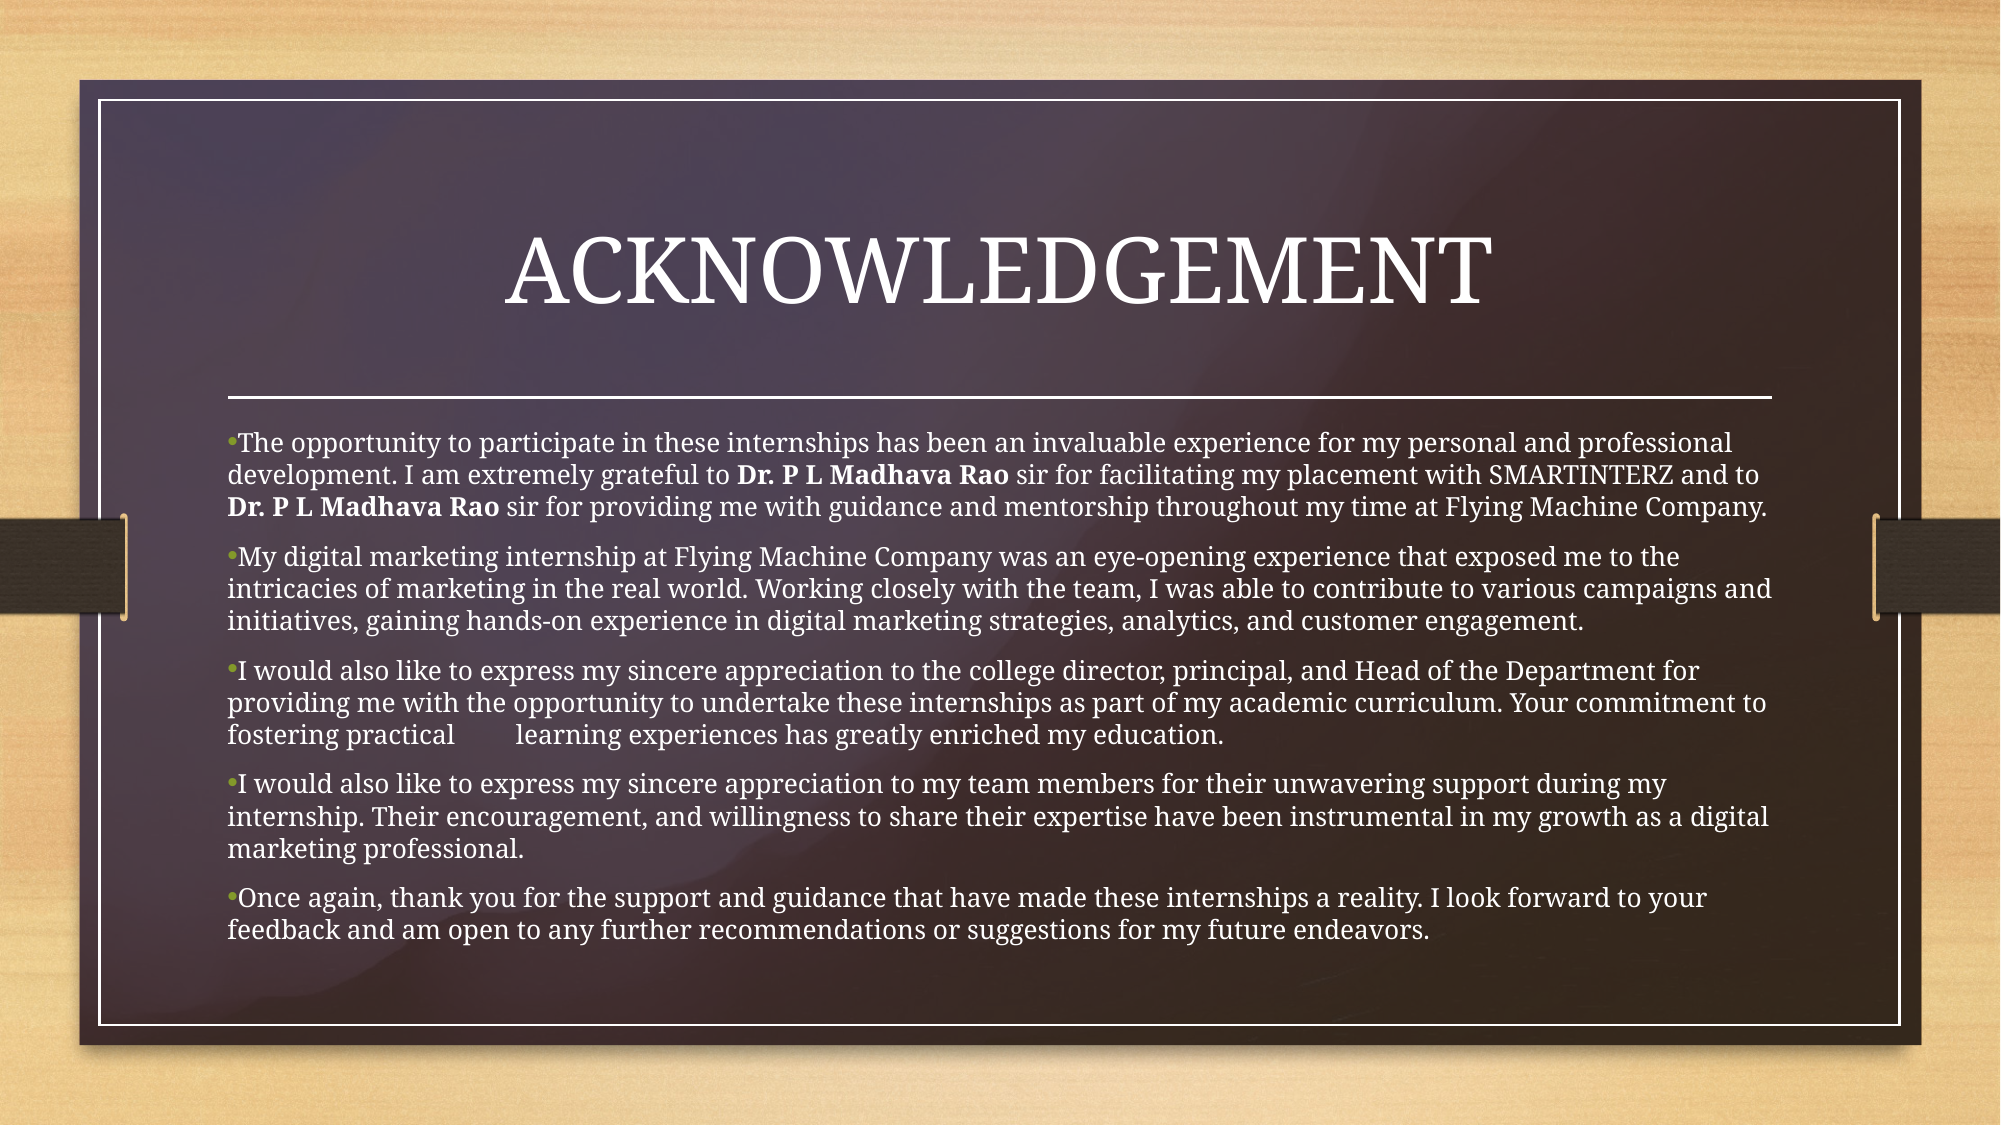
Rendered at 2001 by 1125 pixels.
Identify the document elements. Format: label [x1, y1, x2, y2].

text_box [0, 513, 2000, 622]
text_box [0, 622, 2000, 1125]
picture [79, 79, 1922, 513]
picture [79, 622, 1922, 1046]
text_box [0, 0, 2000, 513]
